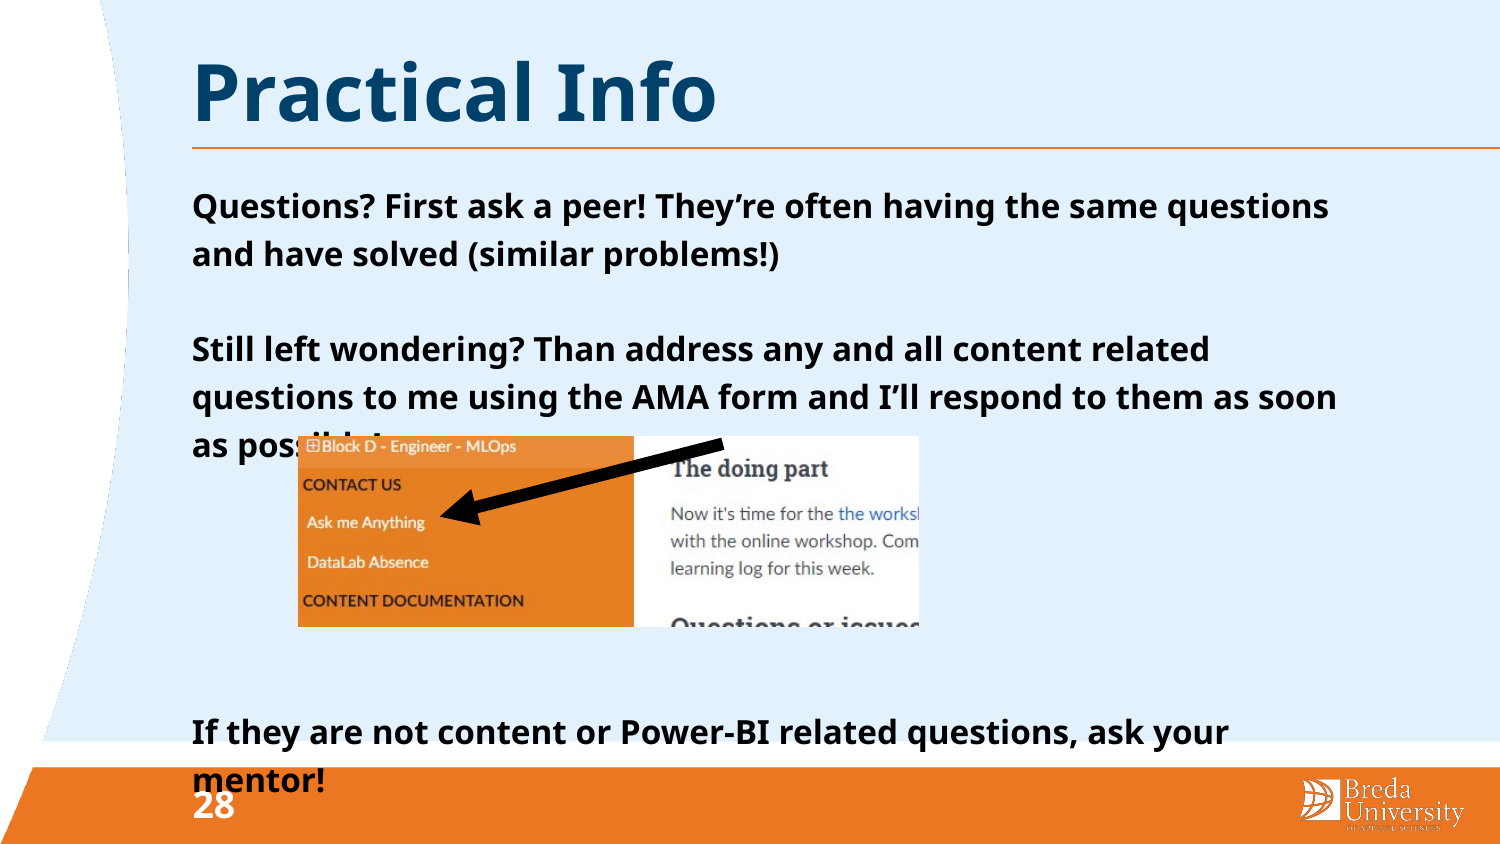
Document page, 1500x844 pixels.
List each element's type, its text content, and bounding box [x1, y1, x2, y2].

list Questions? First ask a peer! They’re often having the same questions and have solved (similar problems!) Still left wondering? Than address any and all content related questions to me using the AMA form and I’ll respond to them as soon as possible! If they are not content or Power-BI related questions, ask your mentor! [191, 176, 1341, 741]
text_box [439, 443, 723, 517]
picture [0, 0, 1500, 844]
title Practical Info [191, 3, 1341, 138]
slide_number 28 [177, 773, 351, 819]
